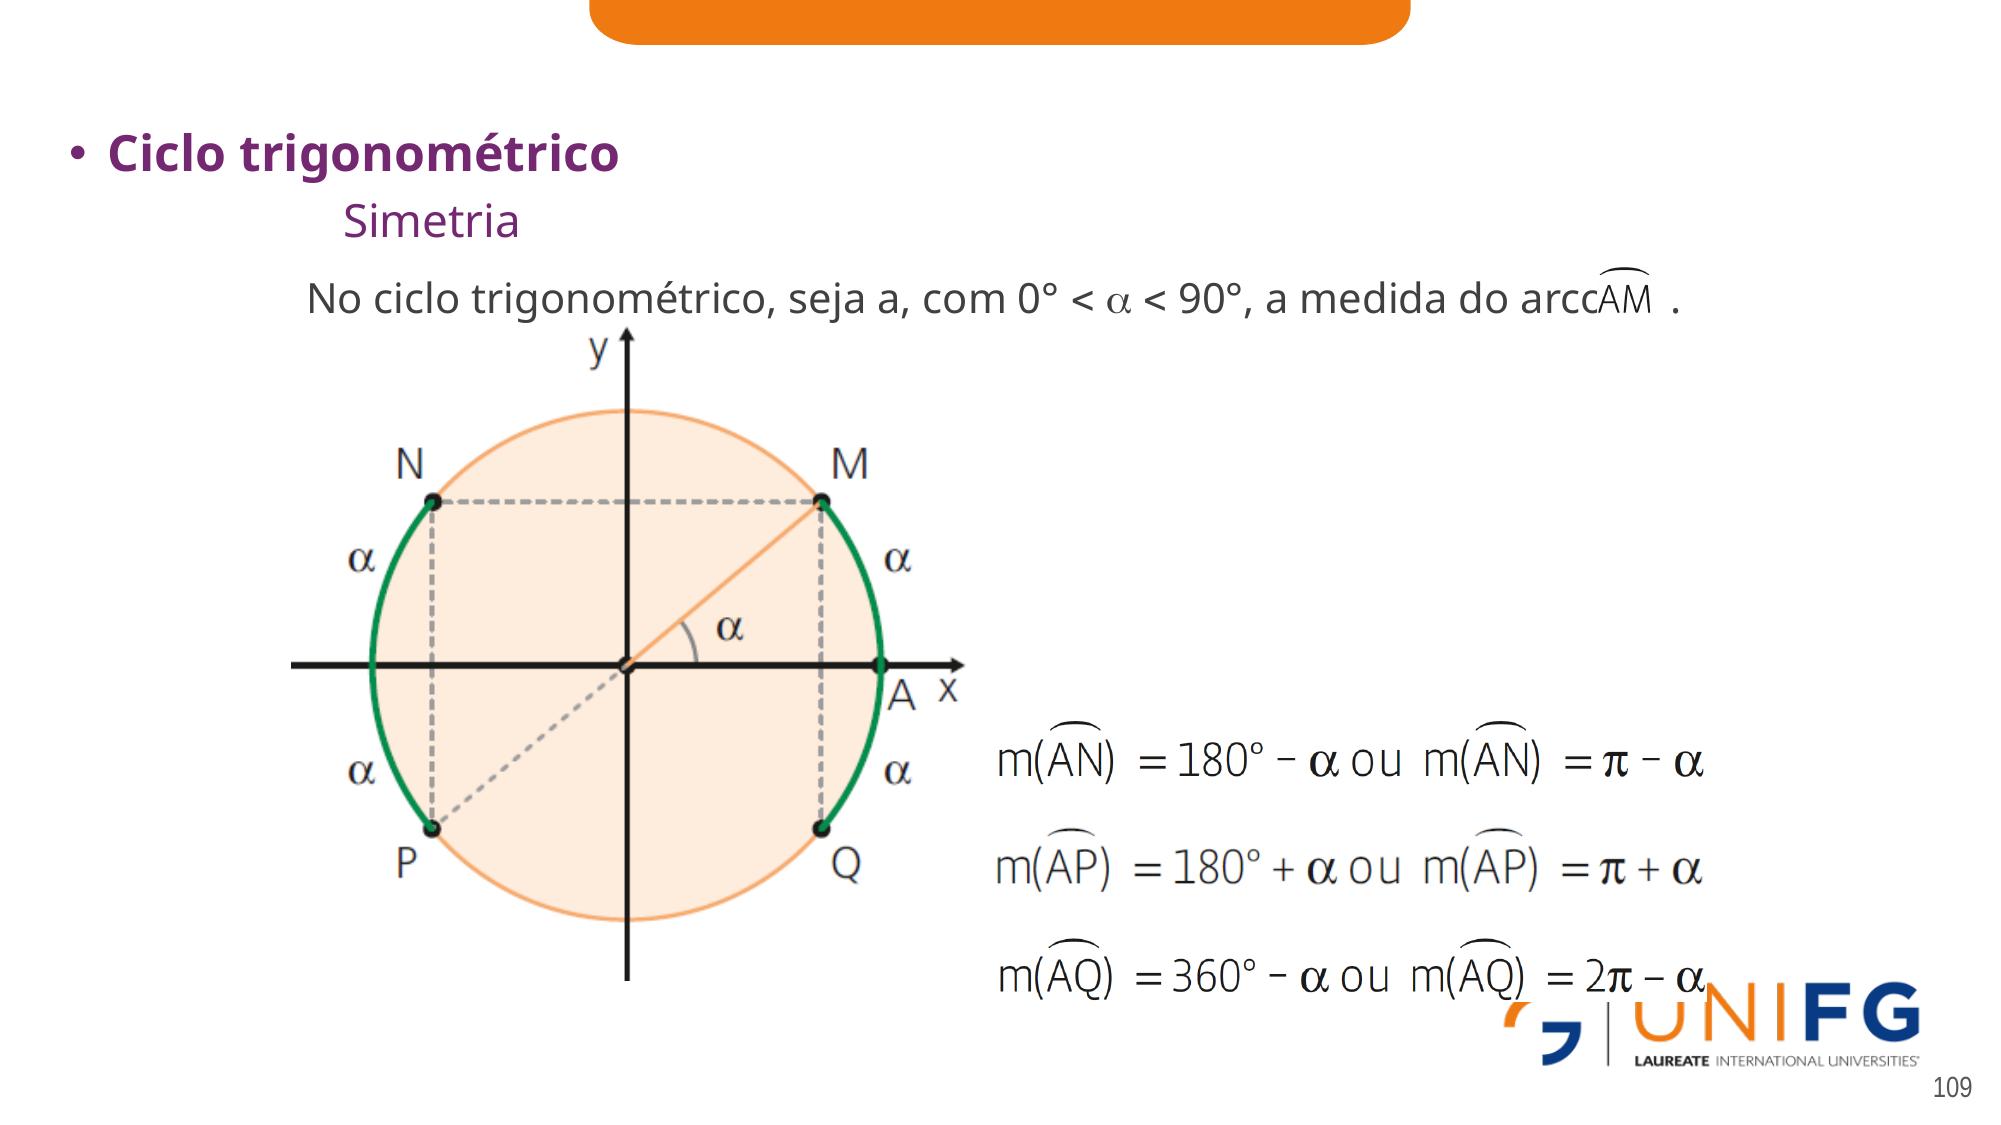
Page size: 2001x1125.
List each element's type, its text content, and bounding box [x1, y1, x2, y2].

text_box Simetria [328, 184, 1483, 255]
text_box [291, 264, 1709, 331]
picture [291, 331, 971, 982]
list Ciclo trigonométrico [55, 120, 1945, 1019]
picture [1494, 1019, 1928, 1074]
picture [990, 824, 1706, 898]
picture [997, 936, 1707, 1002]
picture [997, 717, 1707, 791]
